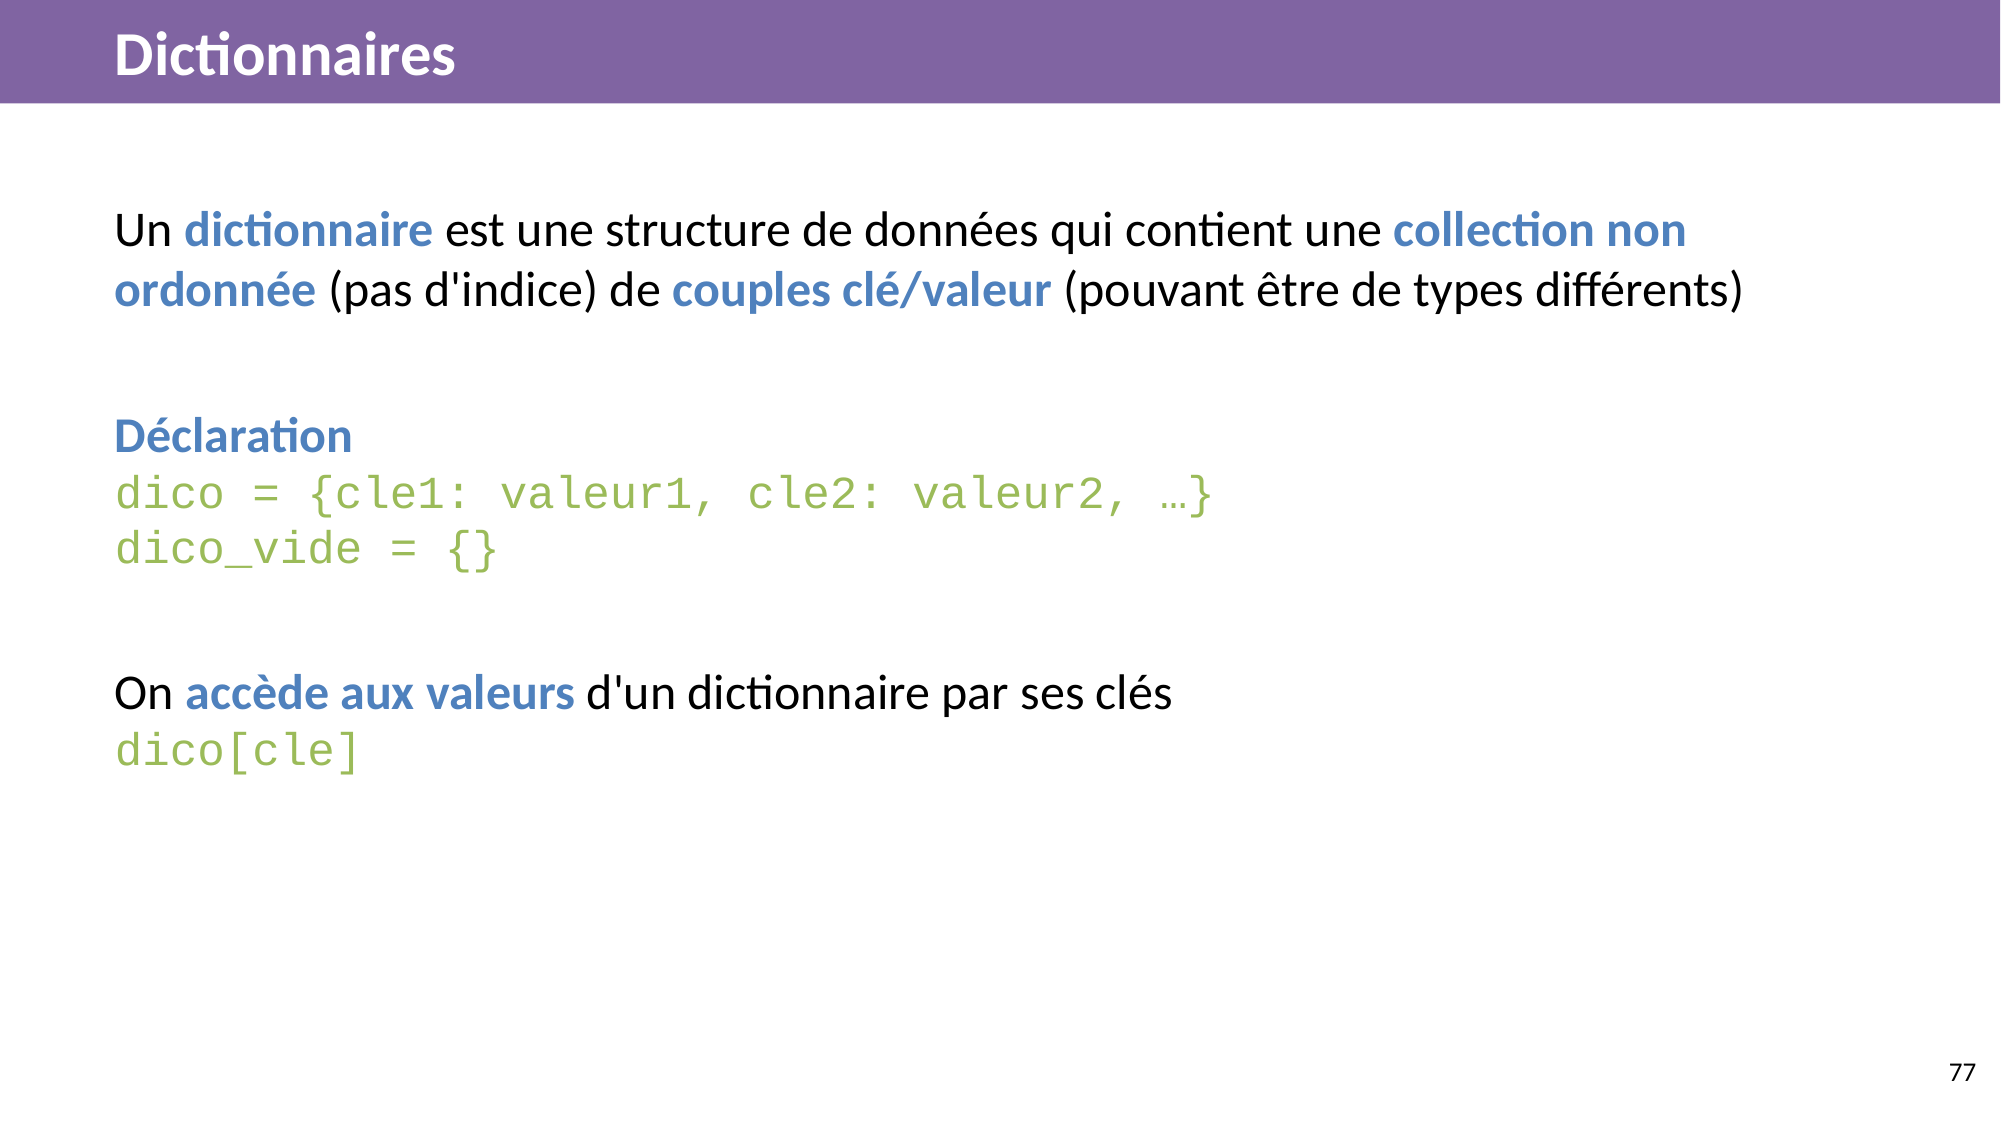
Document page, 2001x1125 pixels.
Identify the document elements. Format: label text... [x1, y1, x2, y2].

list Un dictionnaire est une structure de données qui contient une collection non ordonnée (pas d'indice) de couples clé/valeur (pouvant être de types différents) Déclaration dico = {cle1: valeur1, cle2: valeur2, …} dico_vide = {} On accède aux valeurs d'un dictionnaire par ses clés dico[cle] [99, 181, 1900, 1005]
slide_number ‹#› [1871, 1038, 1992, 1125]
title Dictionnaires [99, 0, 2000, 104]
